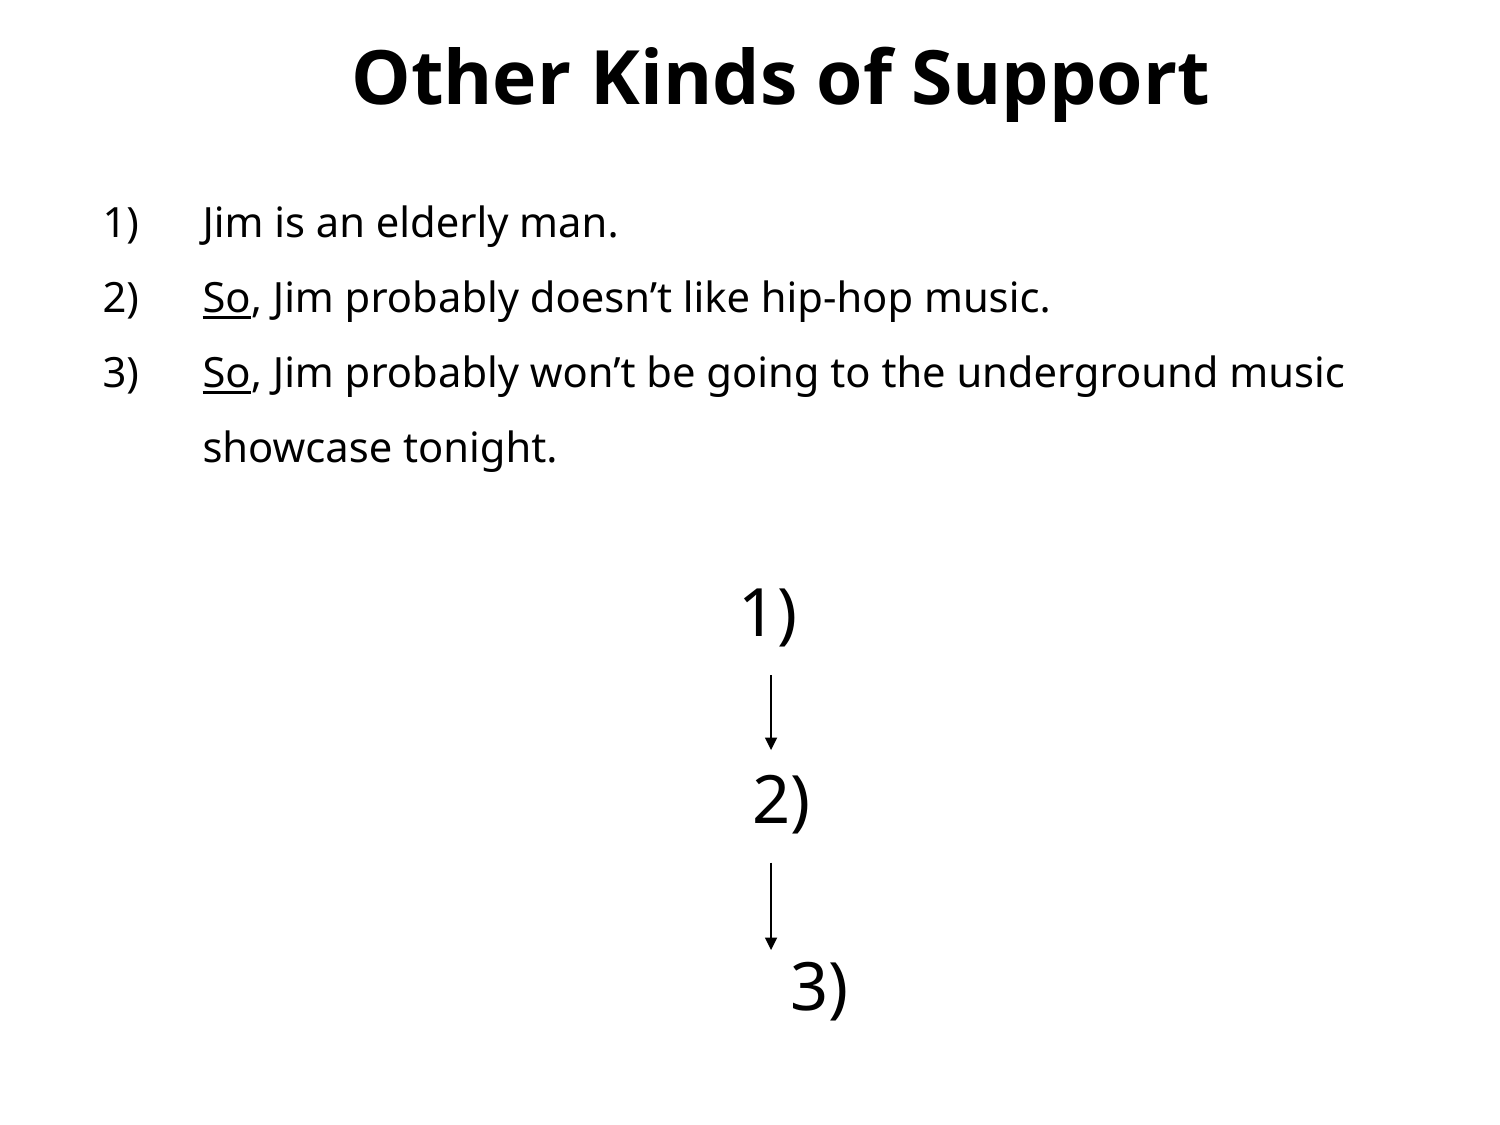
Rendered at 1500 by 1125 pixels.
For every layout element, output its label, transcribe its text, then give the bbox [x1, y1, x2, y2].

text_box Jim is an elderly man. So, Jim probably doesn’t like hip-hop music. So, Jim probably won’t be going to the underground music showcase tonight. [87, 163, 1388, 479]
title Other Kinds of Support [162, 0, 1400, 150]
subtitle 1) 2) 3) [37, 562, 1500, 1050]
